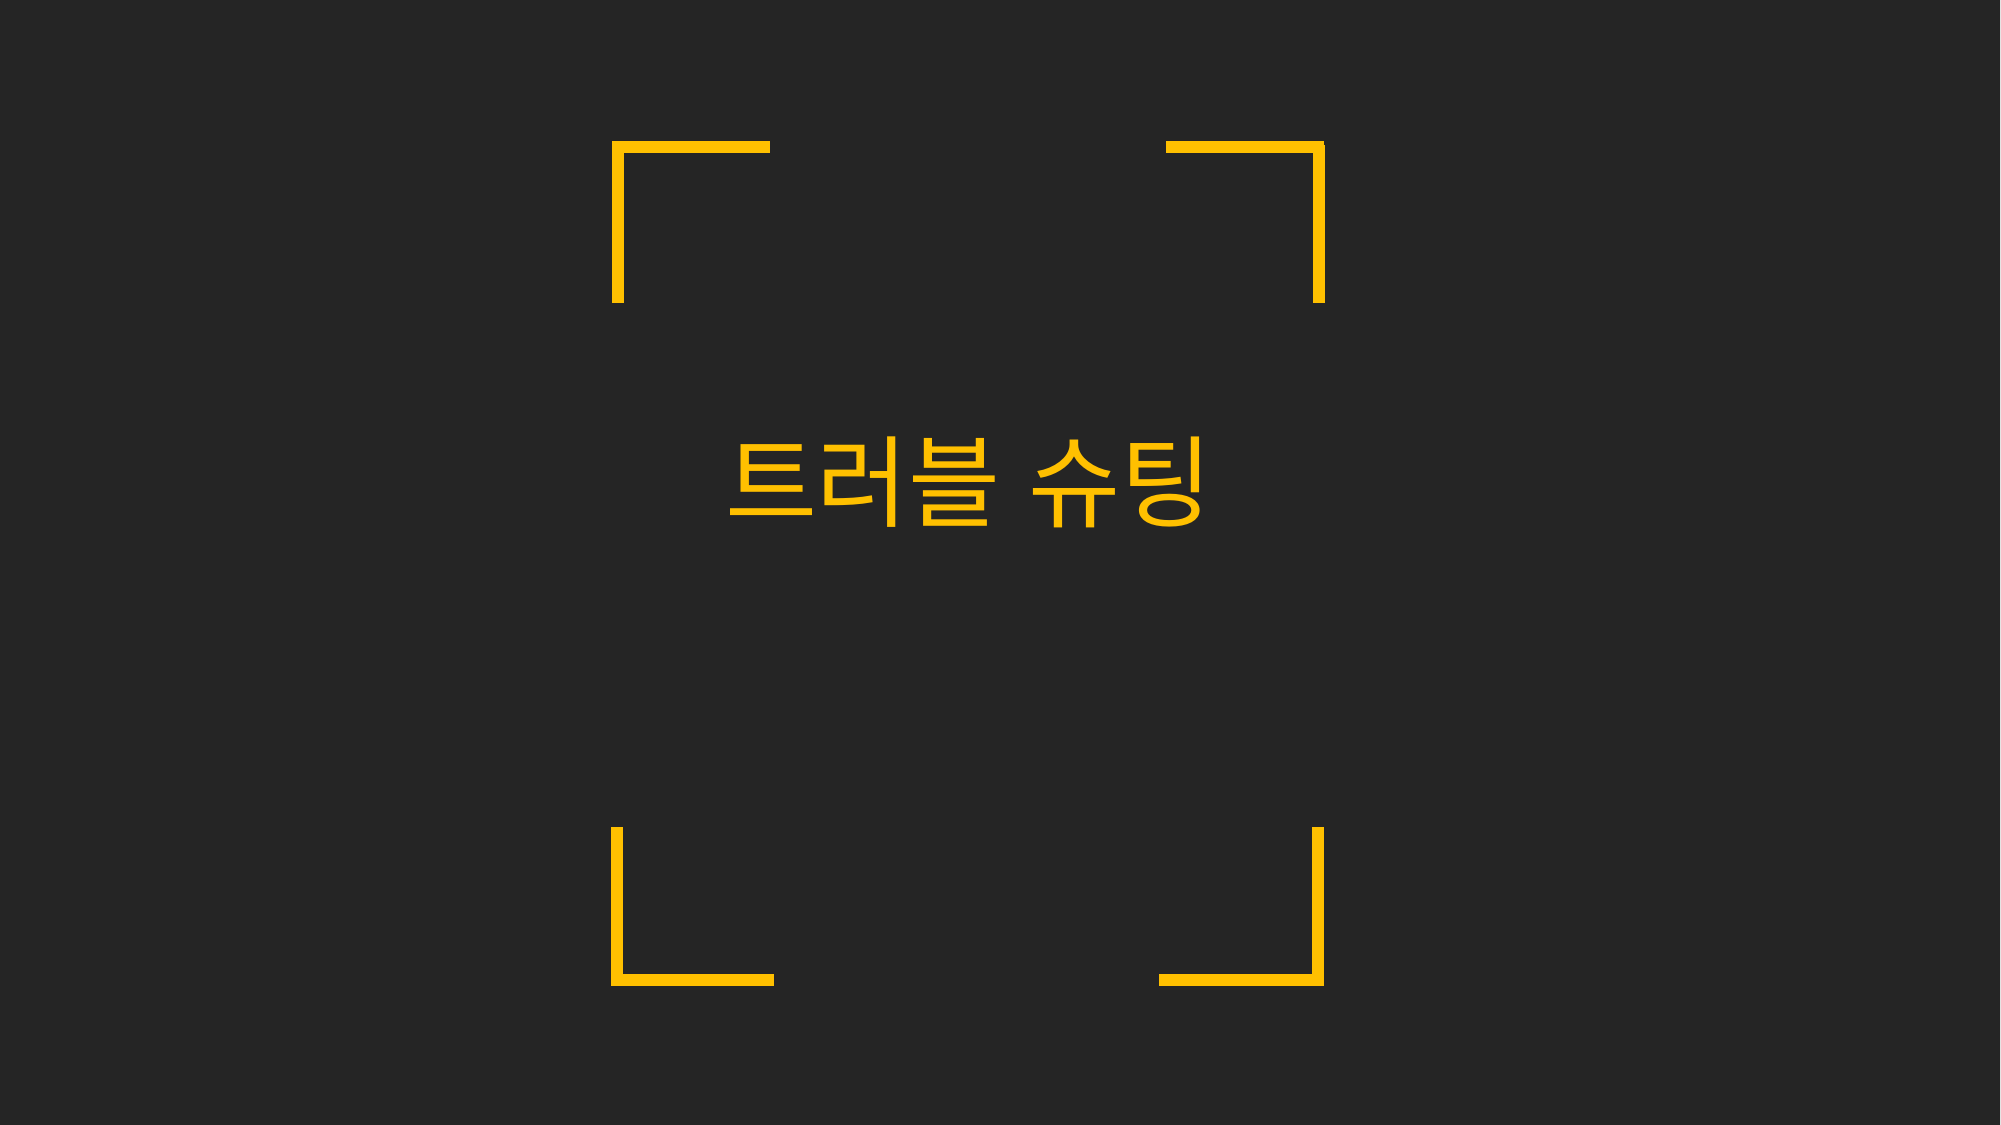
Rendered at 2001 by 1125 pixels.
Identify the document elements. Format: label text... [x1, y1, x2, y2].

text_box 트러블 슈팅 [710, 412, 1228, 548]
